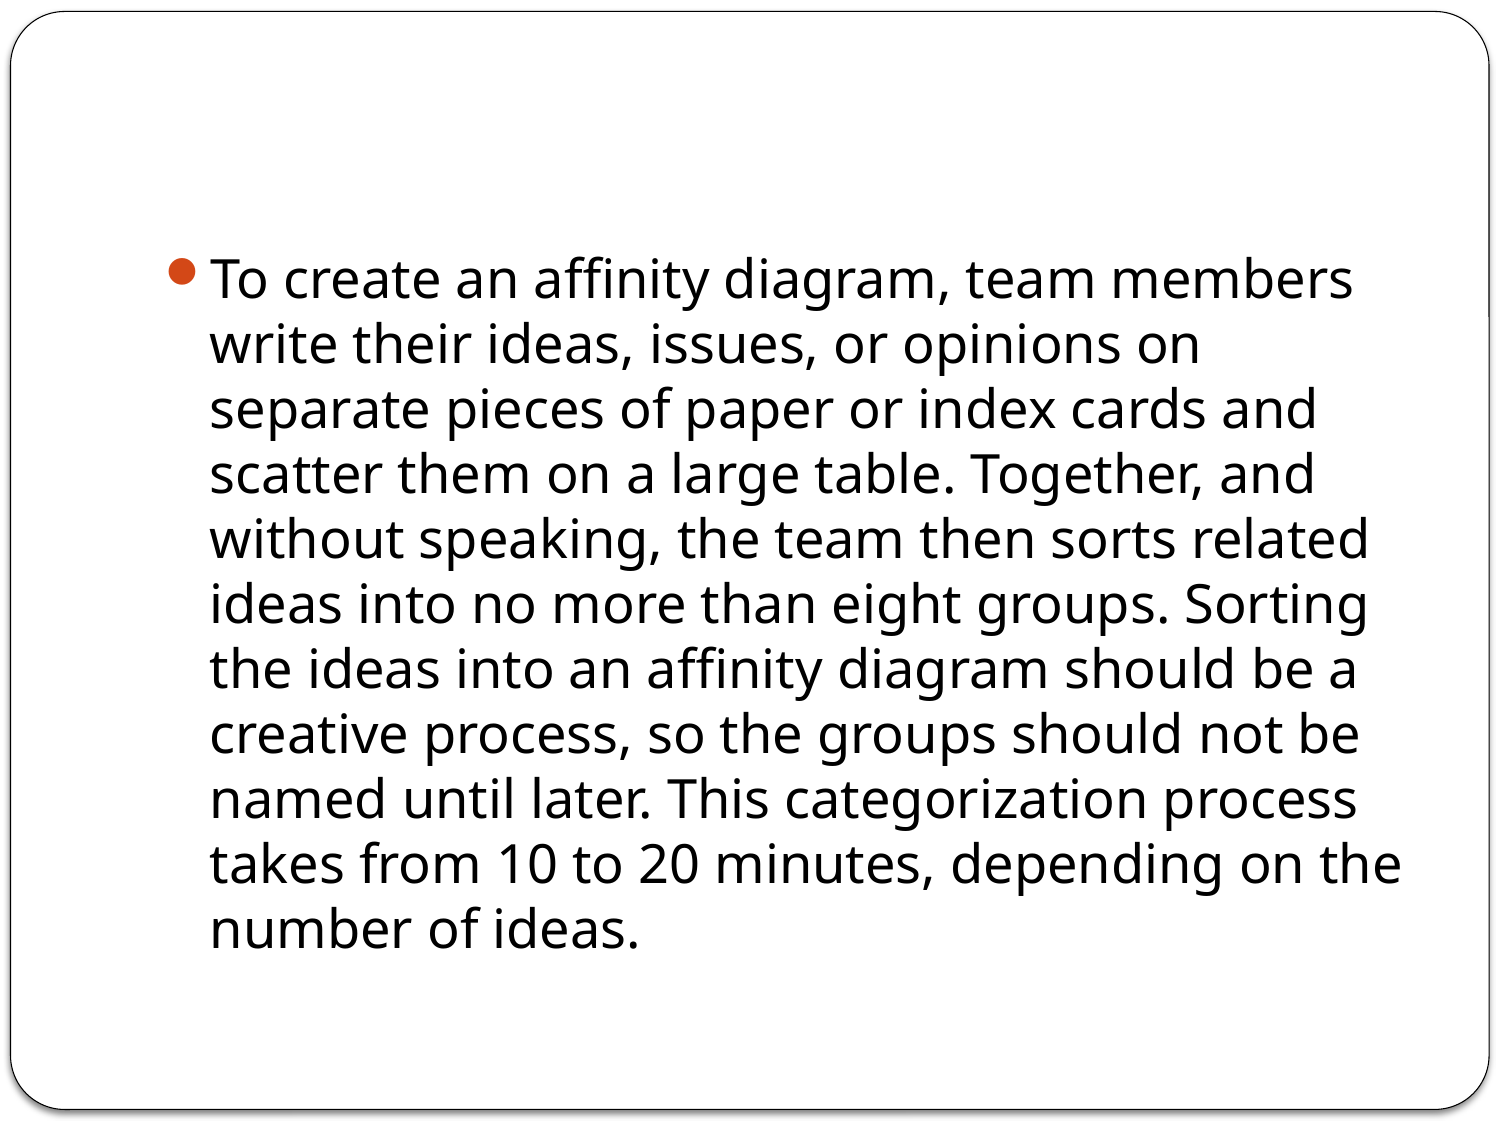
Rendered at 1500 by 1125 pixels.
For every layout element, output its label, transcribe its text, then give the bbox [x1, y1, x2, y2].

list To create an affinity diagram, team members write their ideas, issues, or opinions on separate pieces of paper or index cards and scatter them on a large table. Together, and without speaking, the team then sorts related ideas into no more than eight groups. Sorting the ideas into an affinity diagram should be a creative process, so the groups should not be named until later. This categorization process takes from 10 to 20 minutes, depending on the number of ideas. [150, 237, 1425, 988]
